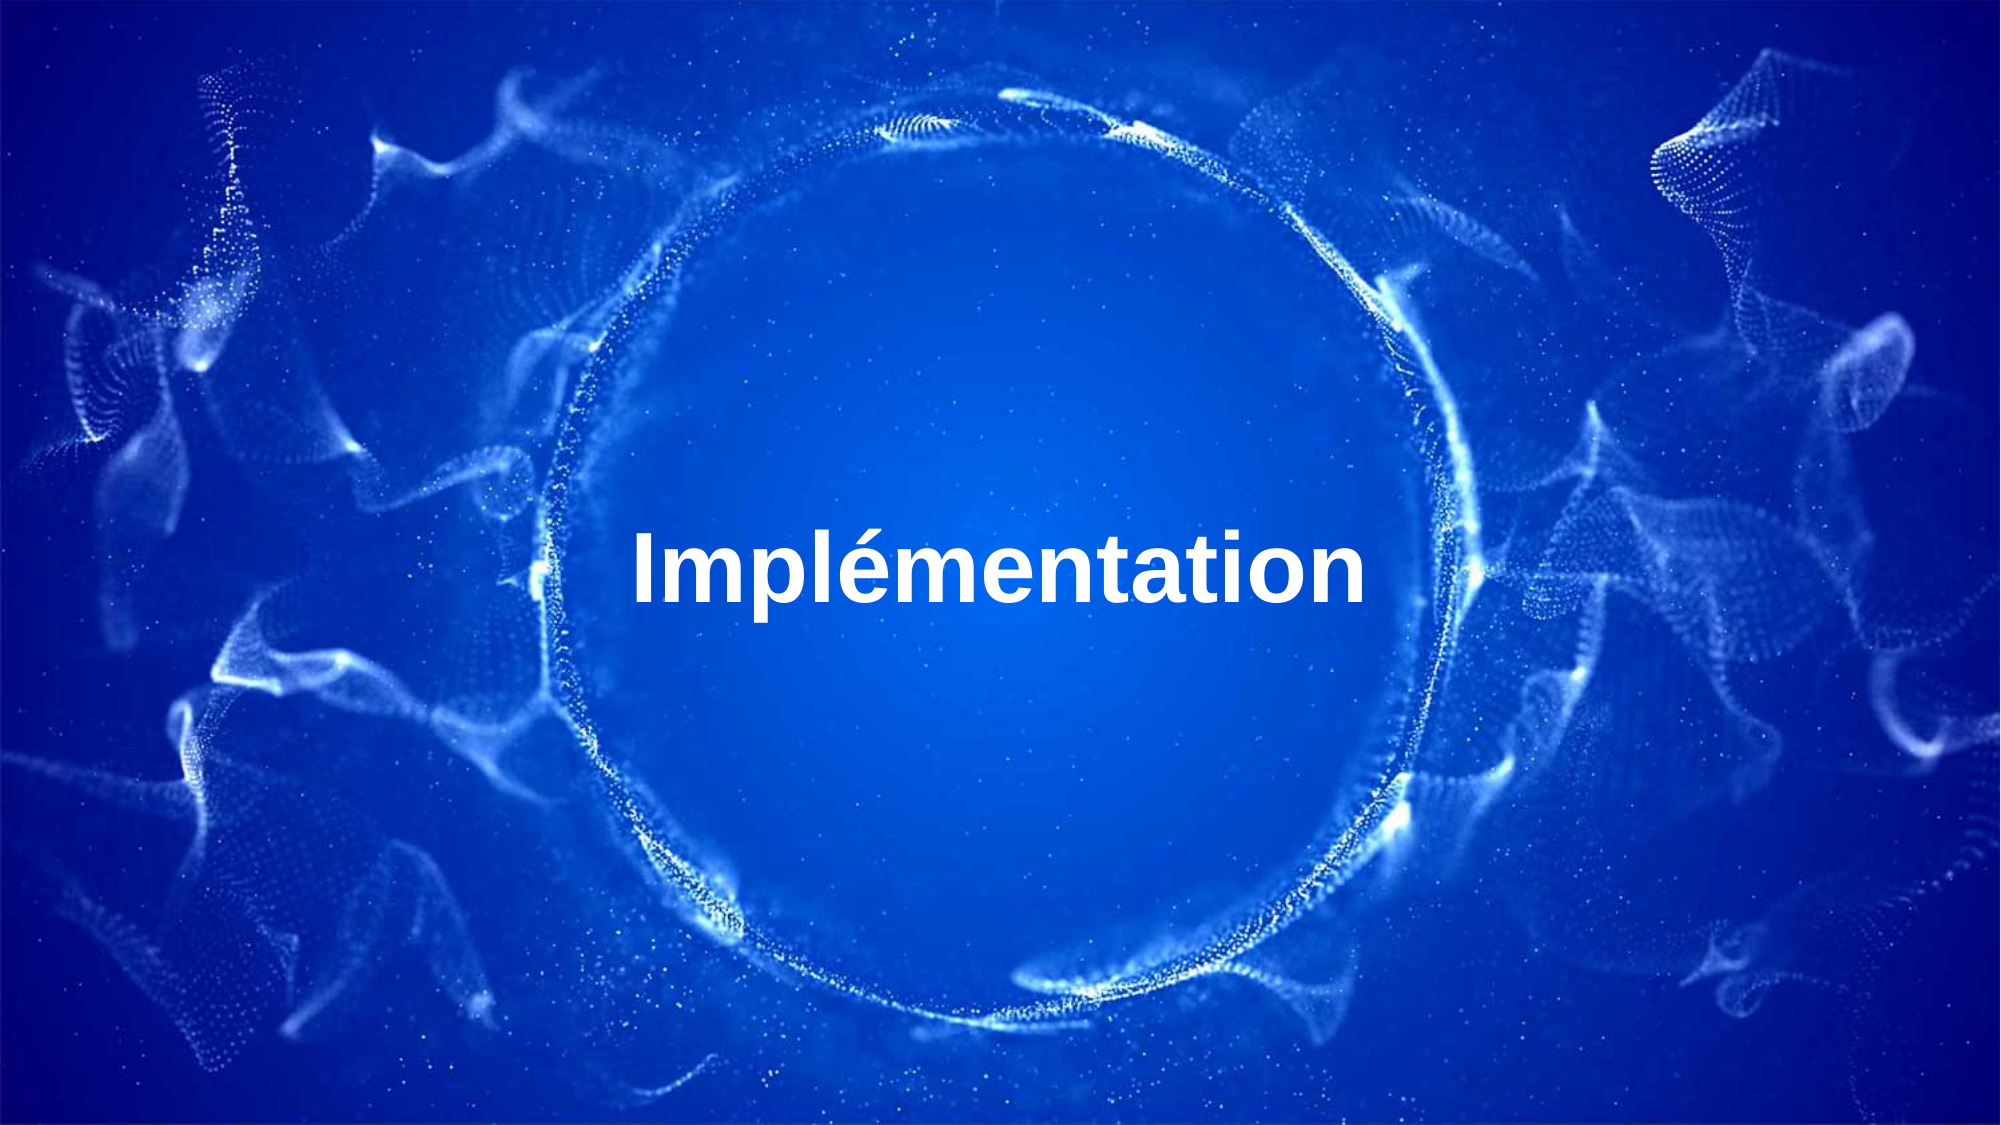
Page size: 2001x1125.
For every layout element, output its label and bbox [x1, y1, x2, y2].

picture [0, 0, 2001, 1125]
text_box [0, 494, 2000, 682]
